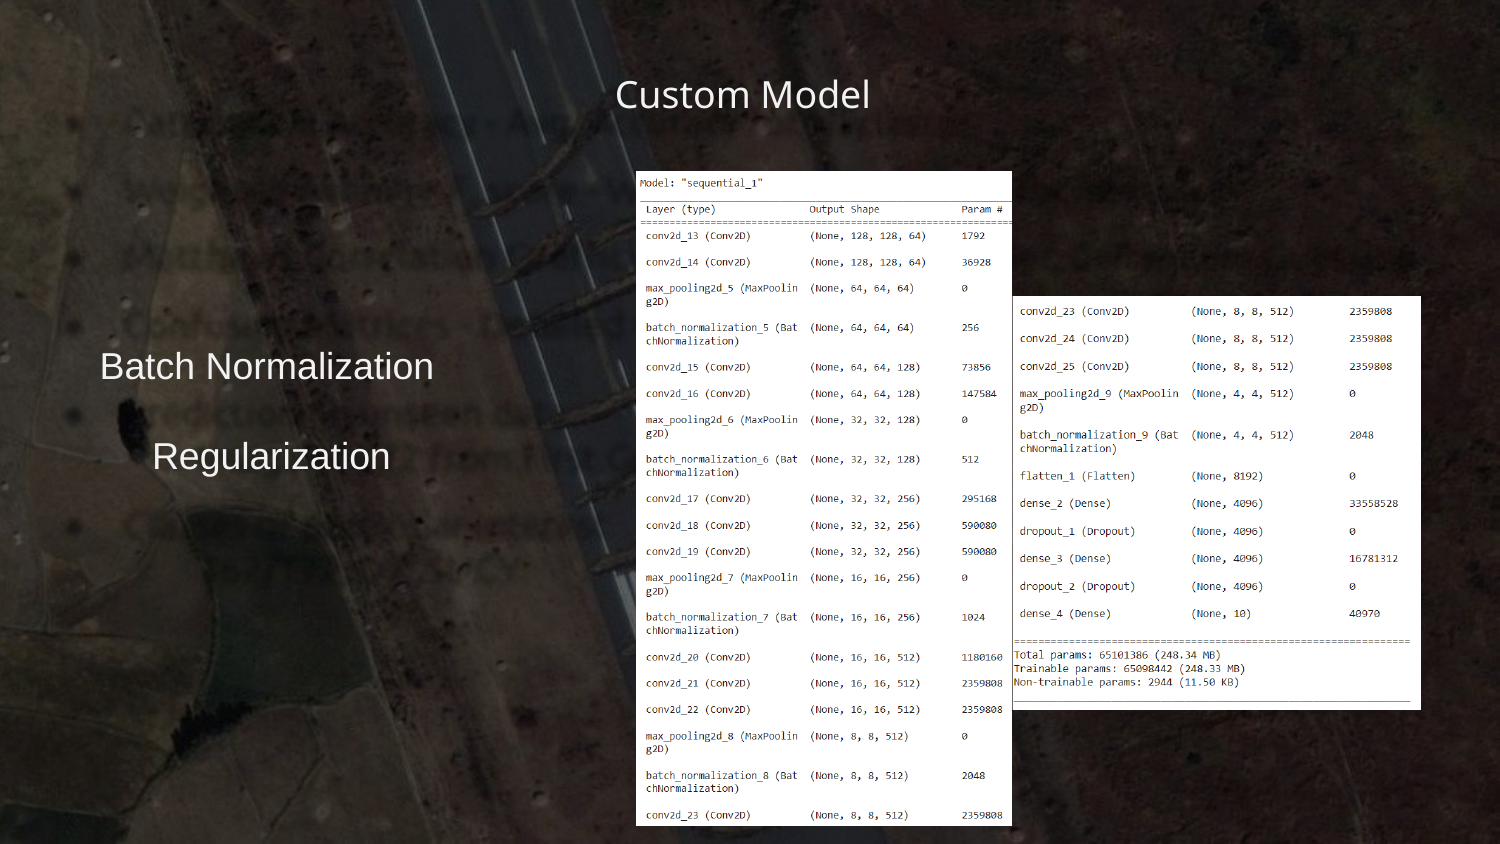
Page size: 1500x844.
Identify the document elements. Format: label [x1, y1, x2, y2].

picture [635, 171, 1422, 826]
text_box [0, 0, 1500, 844]
